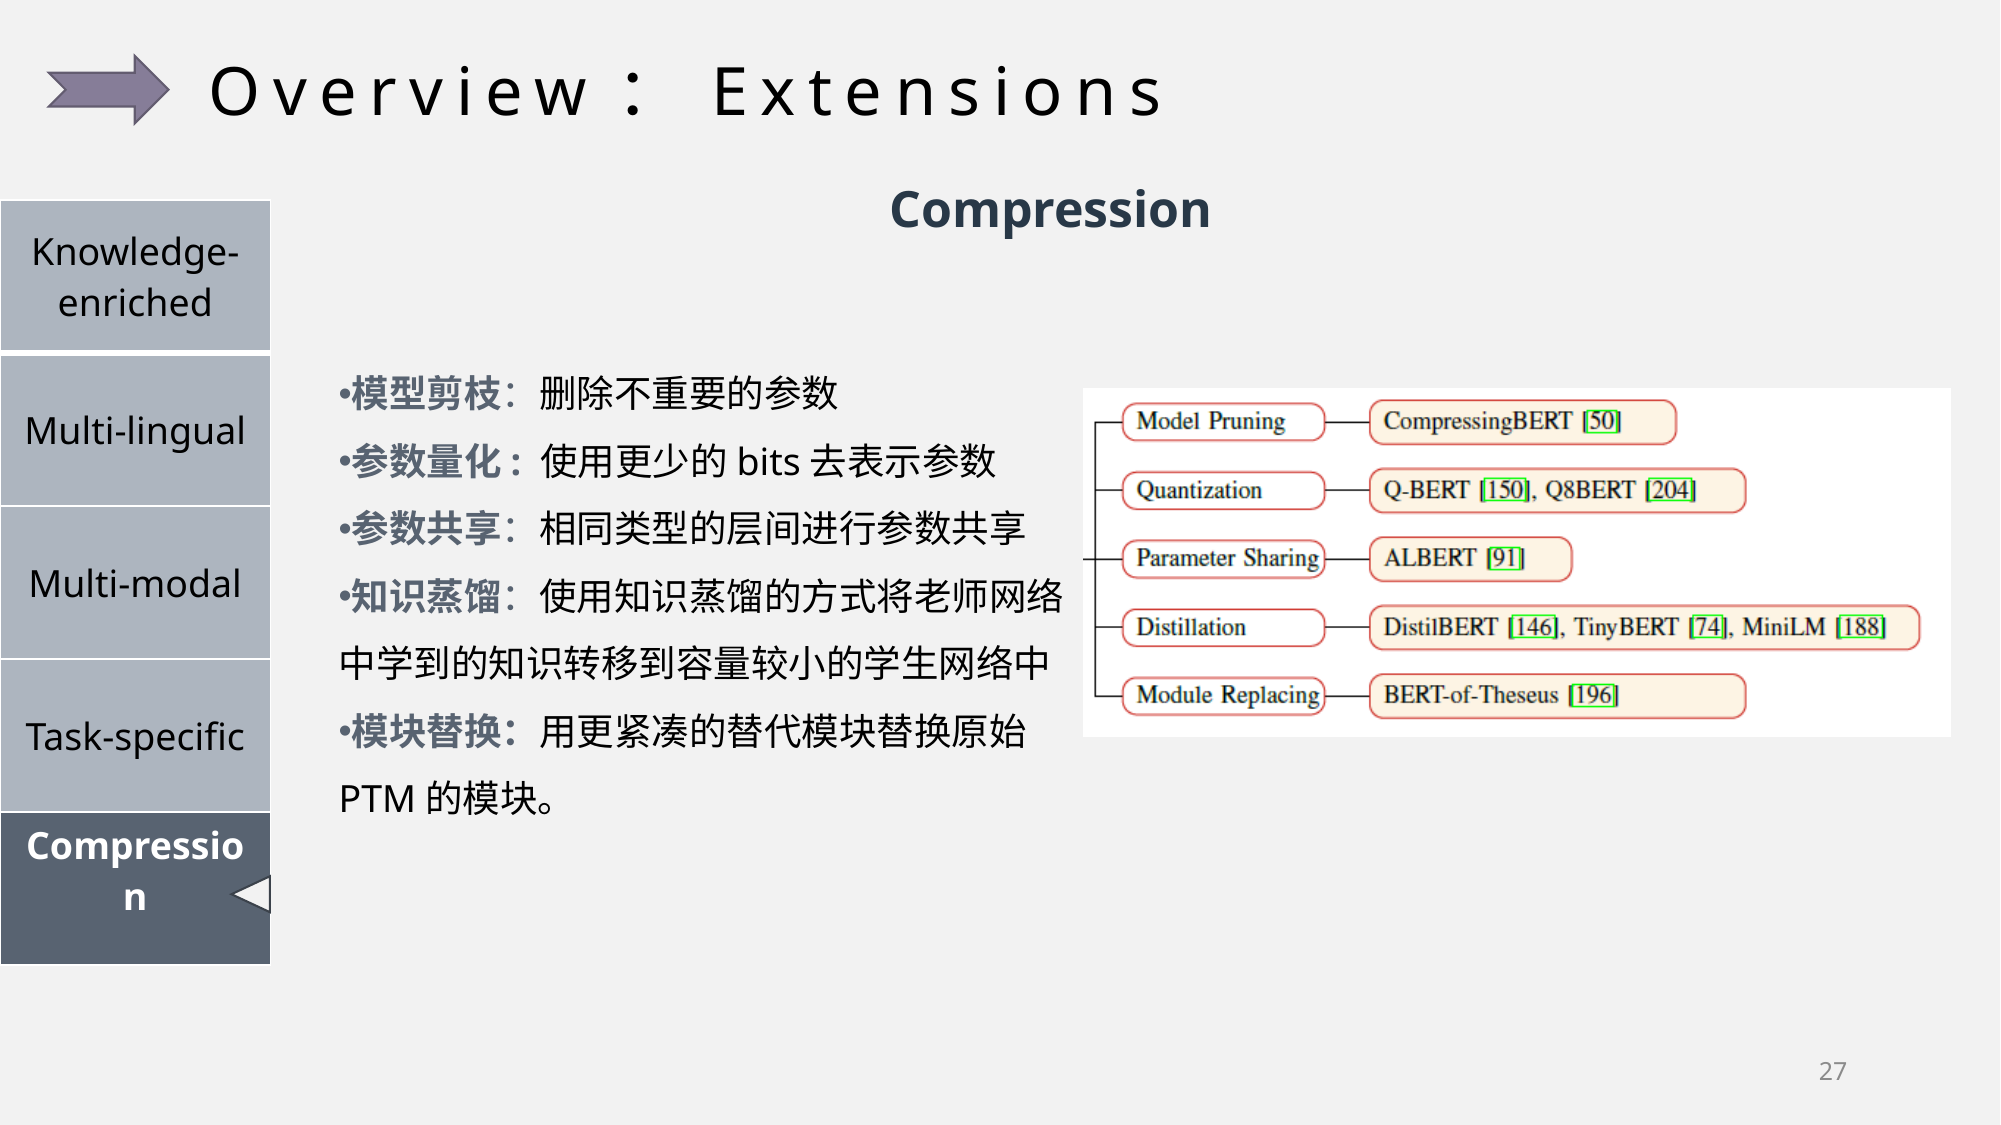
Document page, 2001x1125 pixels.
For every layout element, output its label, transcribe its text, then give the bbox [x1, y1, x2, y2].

text_box [228, 874, 271, 914]
slide_number 27 [1412, 1042, 1863, 1103]
table_cell Task-specific [1, 660, 270, 811]
table_header Knowledge-enriched [1, 201, 270, 350]
text_box Compression [874, 169, 1228, 245]
text_box [46, 53, 170, 126]
text_box Overview：Extensions [193, 41, 1315, 137]
table_cell Multi-modal [1, 507, 270, 658]
picture [1083, 388, 1951, 737]
table_cell Compression [1, 813, 270, 964]
table_cell Multi-lingual [1, 356, 270, 505]
text_box 模型剪枝：删除不重要的参数 参数量化: 使用更少的bits去表示参数 参数共享：相同类型的层间进行参数共享 知识蒸馏：使用知识蒸馏的方式将老师网络中学到的知识转移到容量较小的学生网络中 模块替换：用更紧凑的替代模块替换原始PTM的模块。 [323, 340, 1084, 828]
